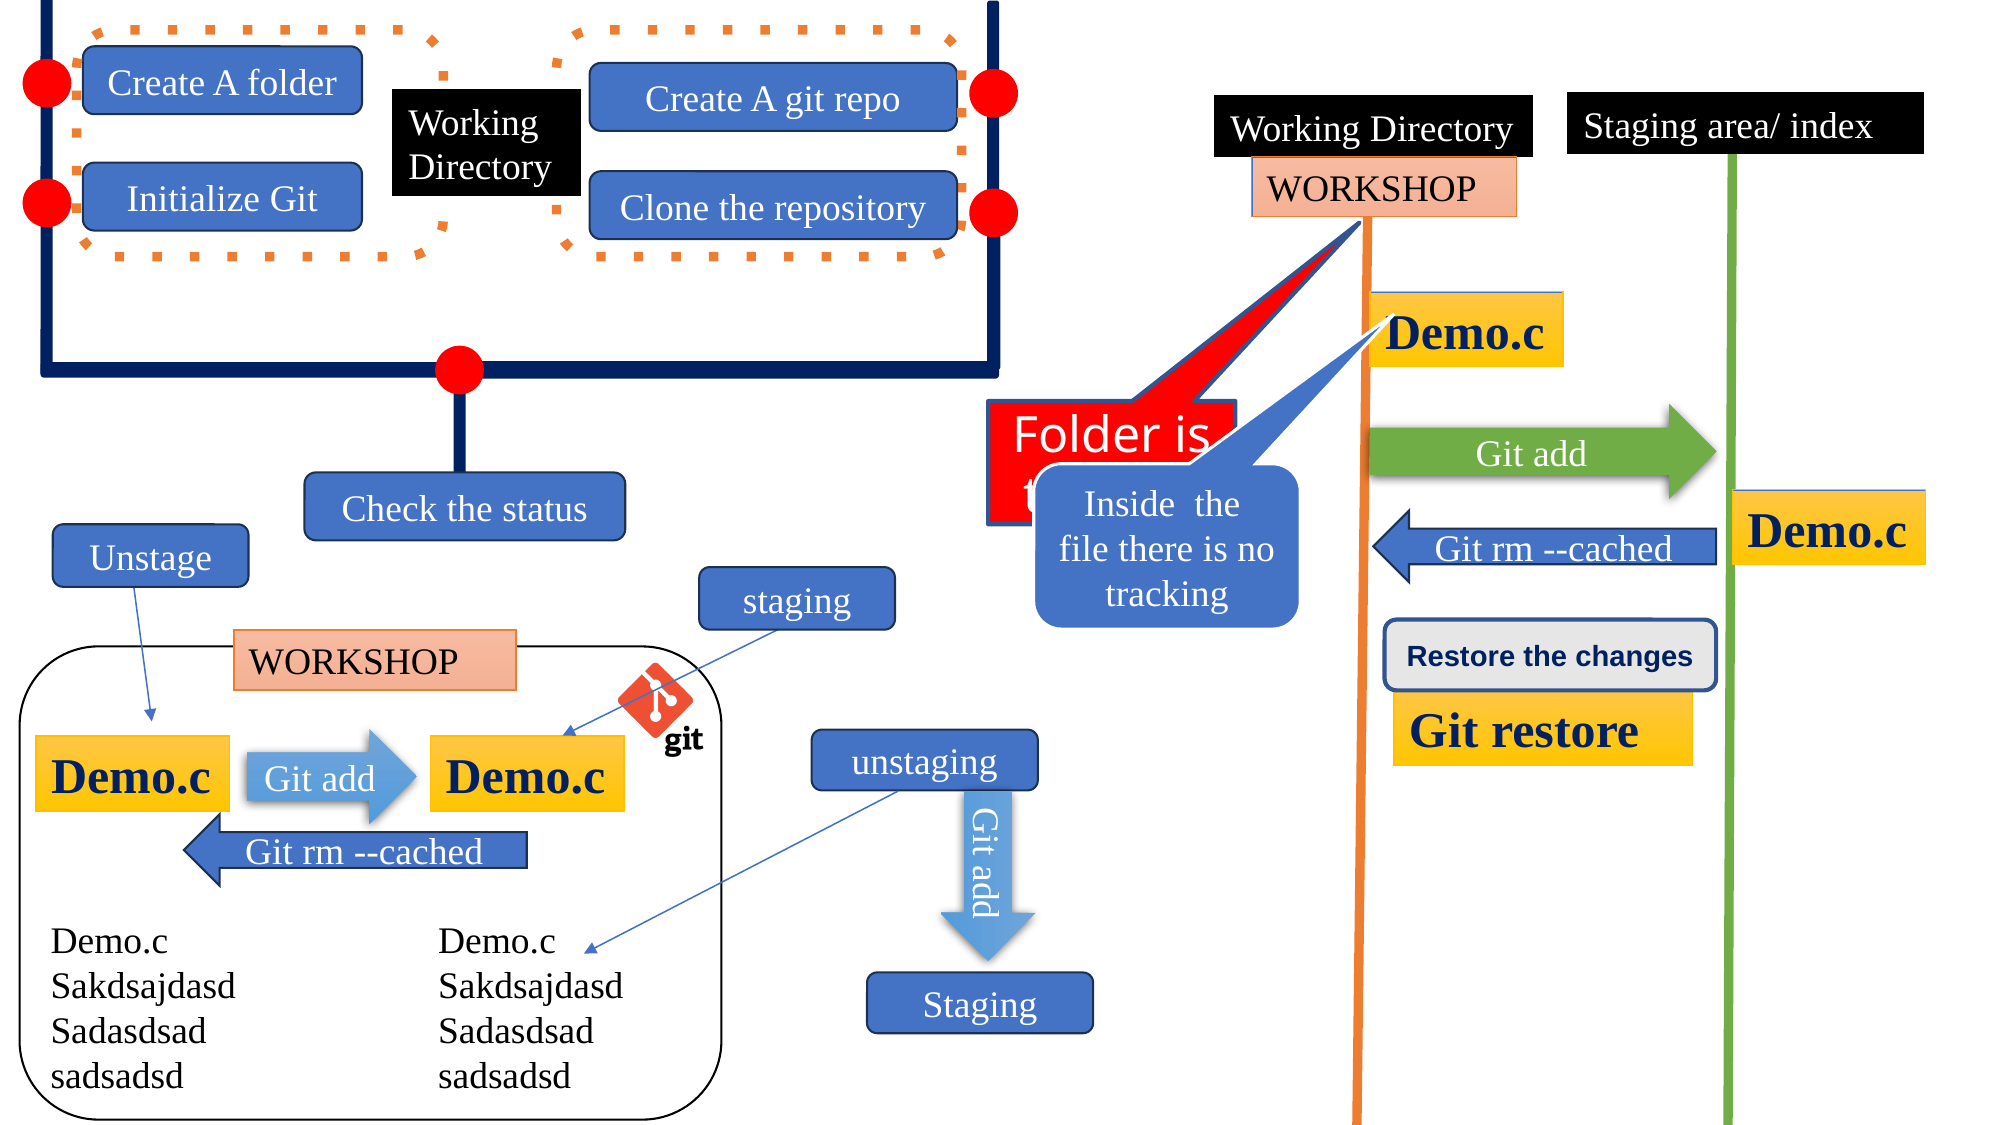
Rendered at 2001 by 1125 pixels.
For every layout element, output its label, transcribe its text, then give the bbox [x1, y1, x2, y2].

text_box [988, 236, 1000, 369]
text_box Check the status [304, 472, 626, 541]
text_box [482, 362, 998, 378]
text_box [970, 69, 1017, 117]
text_box Git rm --cached [183, 814, 527, 886]
text_box [454, 393, 465, 472]
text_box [1356, 159, 1369, 1125]
text_box [41, 0, 52, 60]
text_box [19, 646, 722, 1120]
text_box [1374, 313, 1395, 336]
text_box [988, 117, 999, 190]
text_box Staging area/ index [1568, 93, 1924, 154]
text_box [556, 29, 962, 257]
text_box Git add [1374, 403, 1717, 499]
text_box [41, 107, 52, 180]
text_box Demo.c [36, 736, 230, 812]
text_box WORKSHOP [253, 629, 517, 690]
text_box Staging [866, 972, 1094, 1034]
text_box Git restore [1393, 693, 1693, 766]
text_box Demo.c Sakdsajdasd Sadasdsad sadsadsd [35, 908, 293, 1104]
text_box [436, 346, 483, 394]
text_box Working Directory [393, 89, 580, 195]
text_box Restore the changes [1382, 617, 1719, 693]
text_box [562, 566, 896, 736]
text_box Working Directory [1214, 96, 1532, 156]
text_box Demo.c [1737, 489, 1926, 565]
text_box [52, 524, 249, 722]
text_box [41, 226, 52, 364]
text_box Clone the repository [589, 171, 958, 240]
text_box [1727, 147, 1733, 1125]
text_box Demo.c [430, 736, 578, 812]
text_box Git rm --cached [1374, 510, 1717, 583]
text_box [76, 29, 444, 257]
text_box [583, 729, 1038, 954]
text_box [41, 363, 436, 377]
text_box [988, 1, 999, 70]
text_box WORKSHOP [1251, 156, 1517, 217]
text_box Inside the file there is no tracking [1033, 345, 1351, 630]
text_box [970, 189, 1017, 237]
text_box Folder is tracked [986, 226, 1351, 527]
text_box Git add [246, 728, 417, 824]
text_box [23, 59, 71, 107]
text_box Demo.c Sakdsajdasd Sadasdsad sadsadsd [423, 908, 681, 1104]
text_box Demo.c [1374, 291, 1564, 367]
text_box [23, 179, 71, 227]
